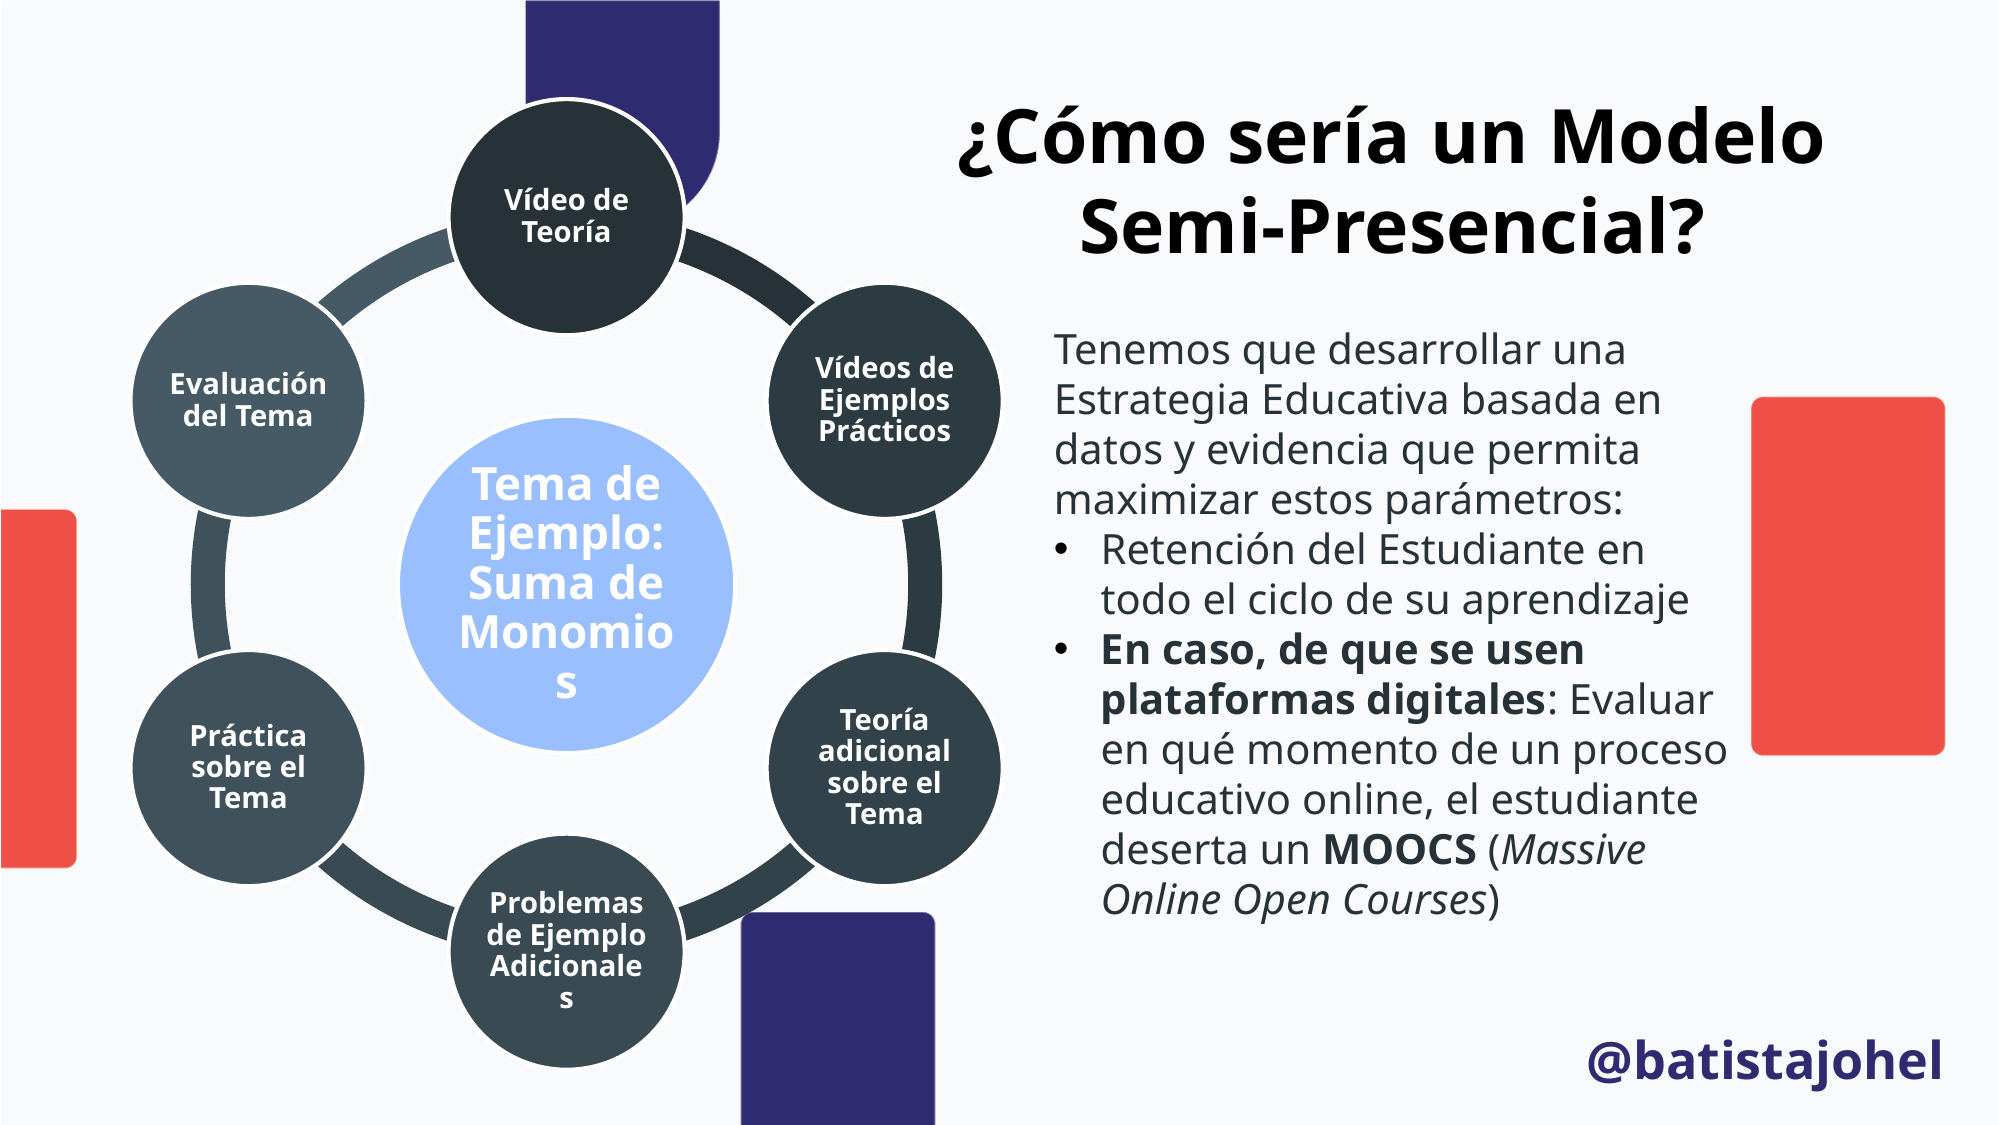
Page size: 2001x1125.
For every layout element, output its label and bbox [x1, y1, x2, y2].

text_box [0, 98, 1296, 1071]
picture [0, 0, 2000, 1125]
